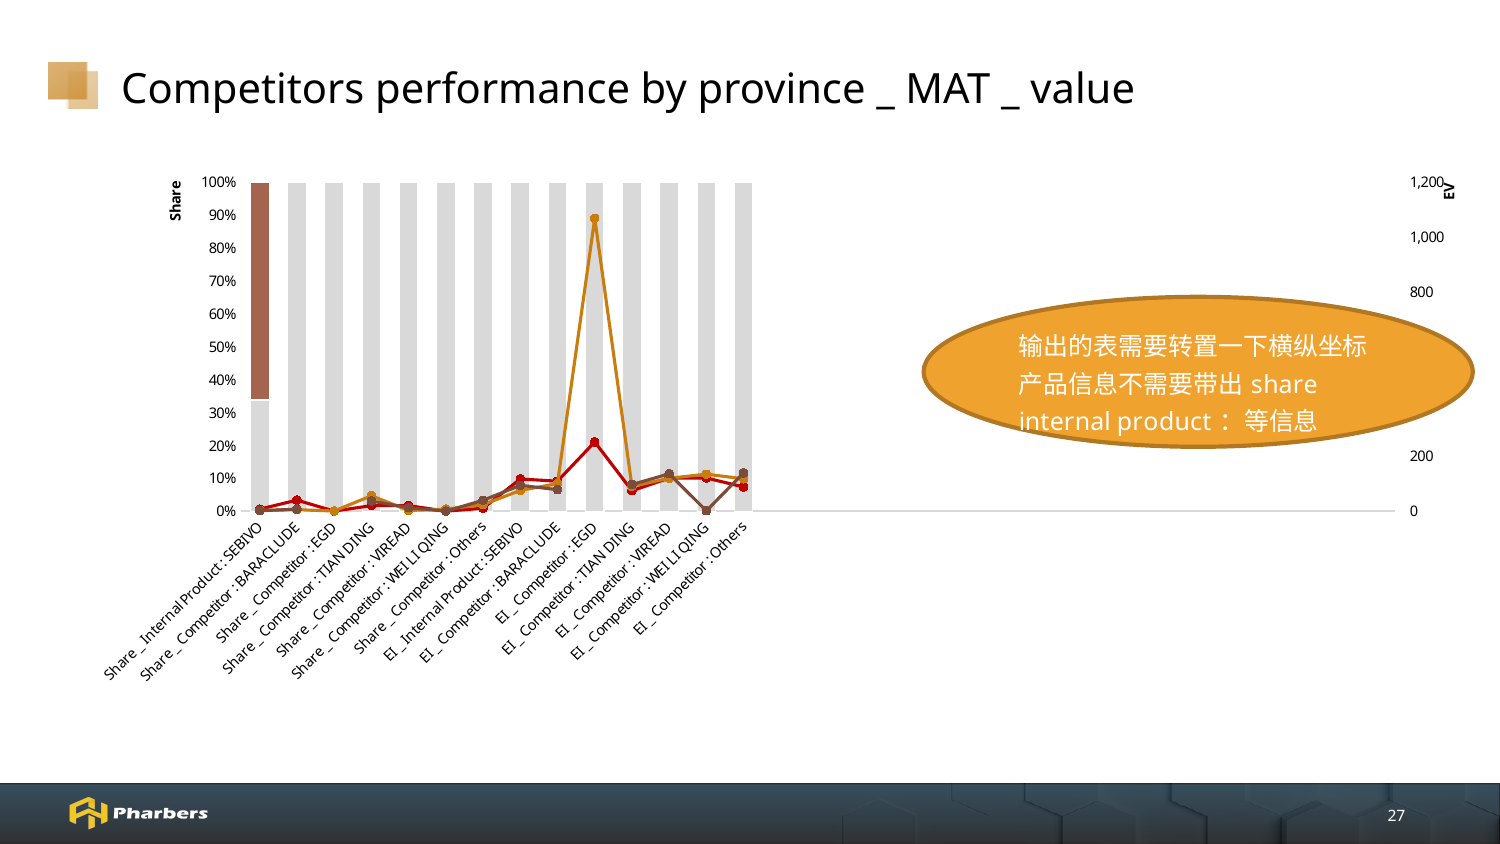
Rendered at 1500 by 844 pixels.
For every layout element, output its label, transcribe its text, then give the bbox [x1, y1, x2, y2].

slide_number 27 [1387, 806, 1450, 826]
title Competitors performance by province _ MAT _ value [106, 21, 1419, 120]
chart [24, 159, 1476, 735]
picture [0, 783, 1500, 844]
